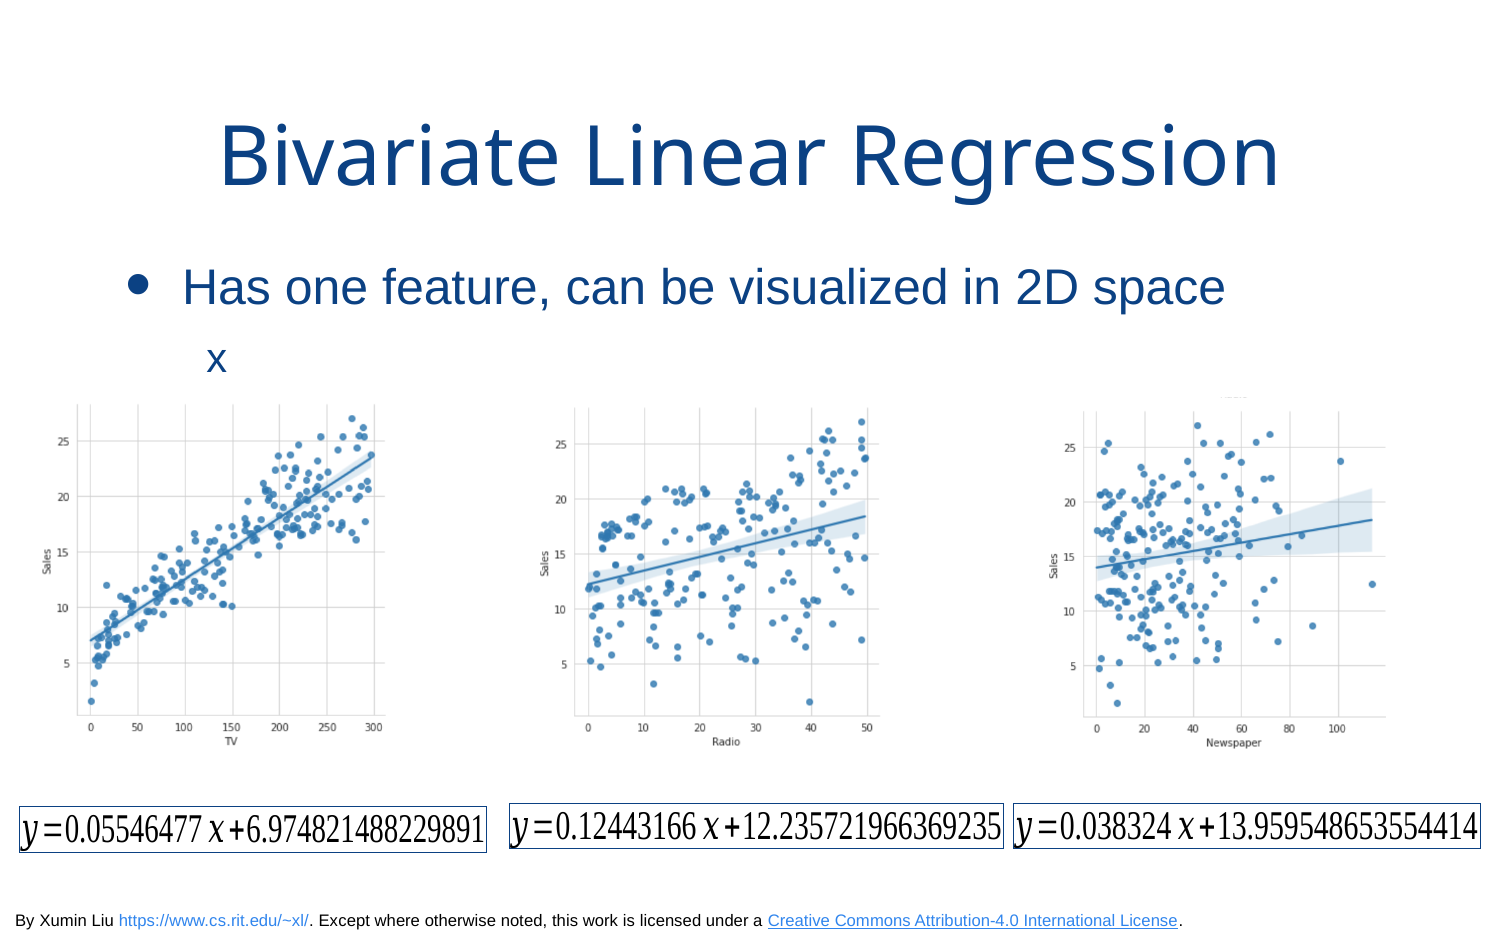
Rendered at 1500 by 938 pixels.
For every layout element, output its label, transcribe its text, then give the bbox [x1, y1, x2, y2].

picture [35, 398, 389, 753]
title Bivariate Linear Regression [101, 73, 1400, 217]
picture [529, 396, 882, 753]
picture [1046, 397, 1386, 755]
